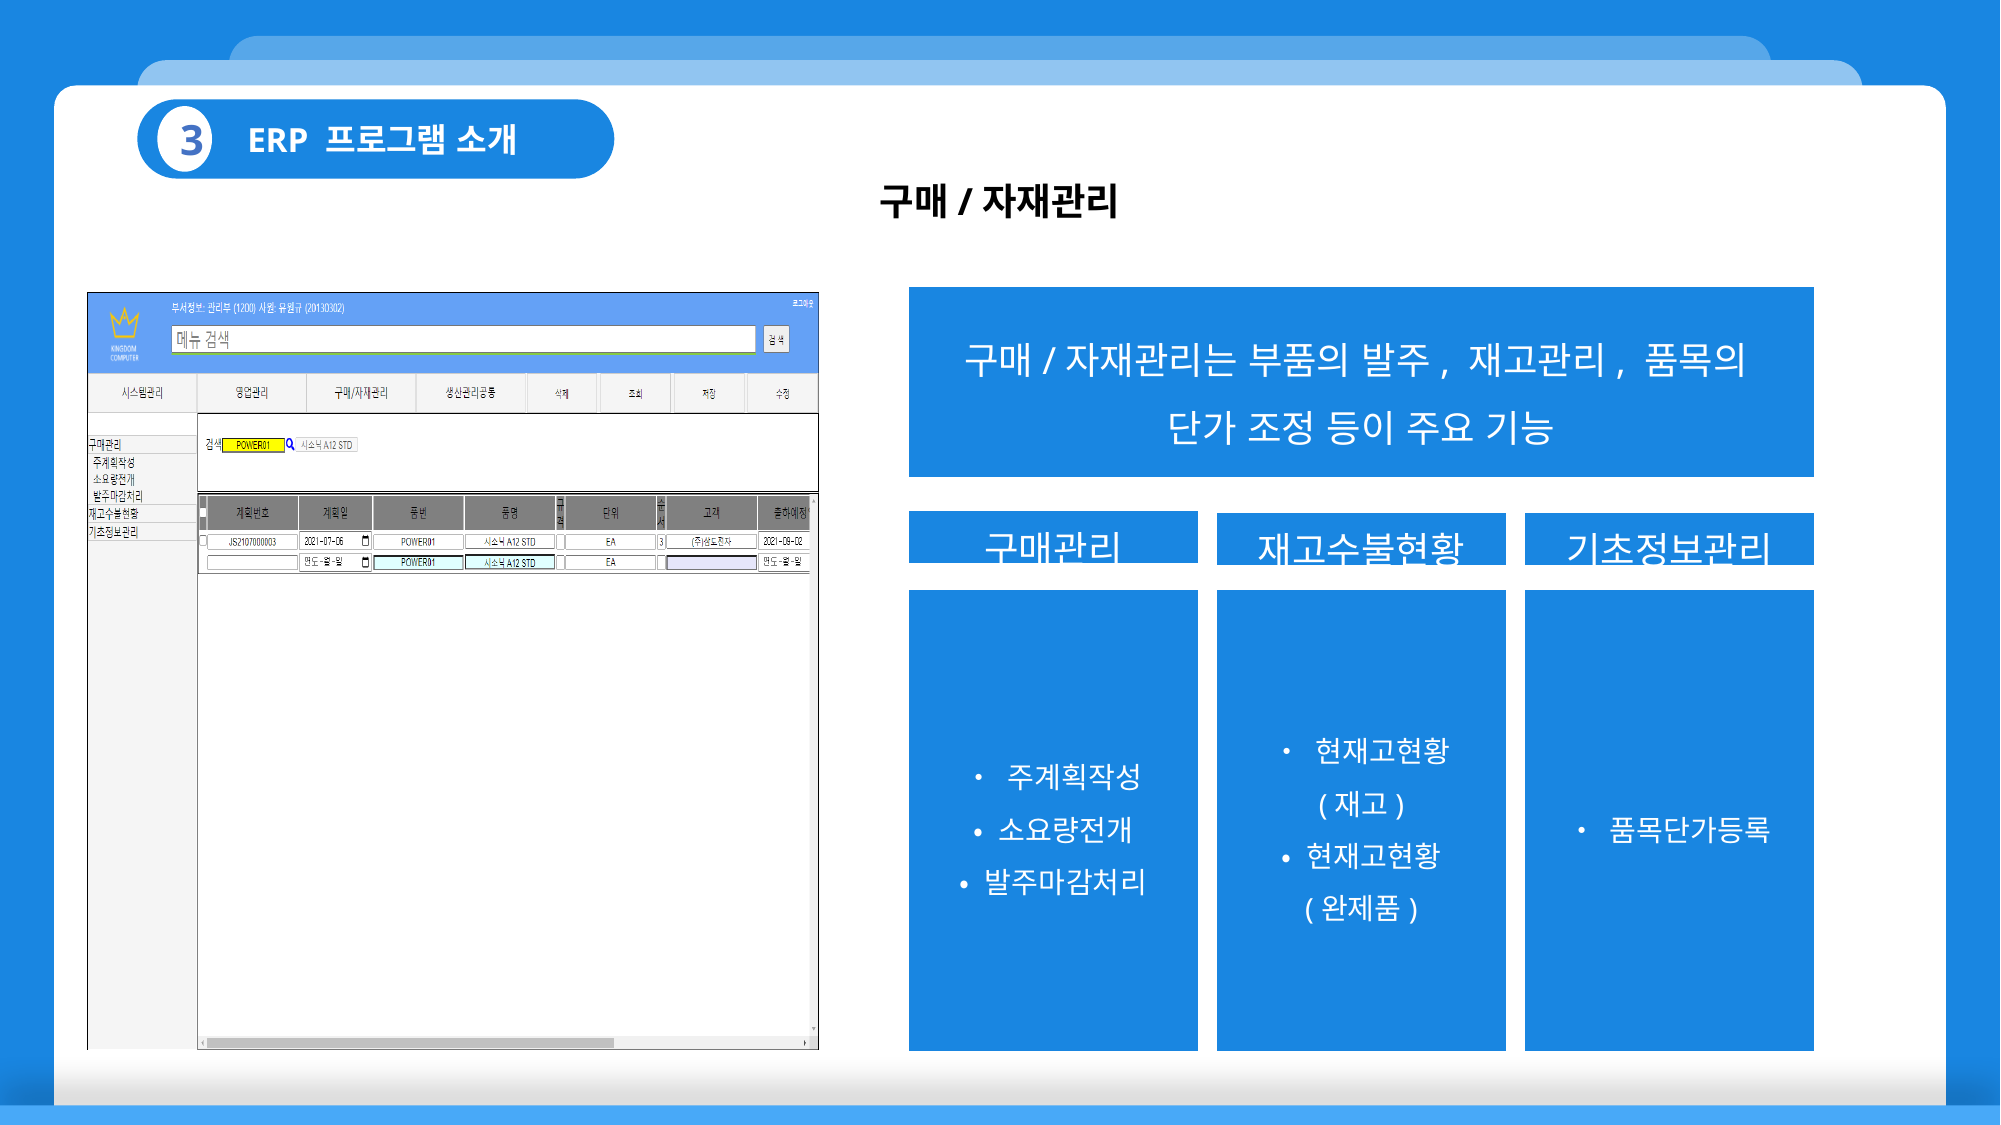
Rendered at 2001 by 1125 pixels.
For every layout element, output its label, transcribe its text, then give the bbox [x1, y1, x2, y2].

text_box ERP 프로그램 소개 [136, 98, 616, 180]
text_box [228, 34, 1772, 59]
text_box 구매관리 [909, 511, 1198, 563]
text_box • 주계획작성 • 소요량전개 • 발주마감처리 [909, 590, 1198, 1051]
text_box [53, 84, 1947, 1068]
text_box 3 [156, 105, 214, 173]
text_box • 품목단가등록 [1525, 590, 1814, 1051]
text_box • 현재고현황 (재고) • 현재고현황 (완제품) [1217, 590, 1506, 1051]
text_box 구매/자재관리 [738, 170, 1262, 231]
text_box 구매/자재관리는 부품의 발주, 재고관리, 품목의 단가 조정 등이 주요 기능 [909, 287, 1814, 477]
picture [87, 292, 819, 1050]
text_box [136, 59, 1864, 84]
text_box [0, 1104, 2000, 1125]
text_box 기초정보관리 [1525, 513, 1814, 565]
text_box 재고수불현황 [1217, 513, 1506, 565]
